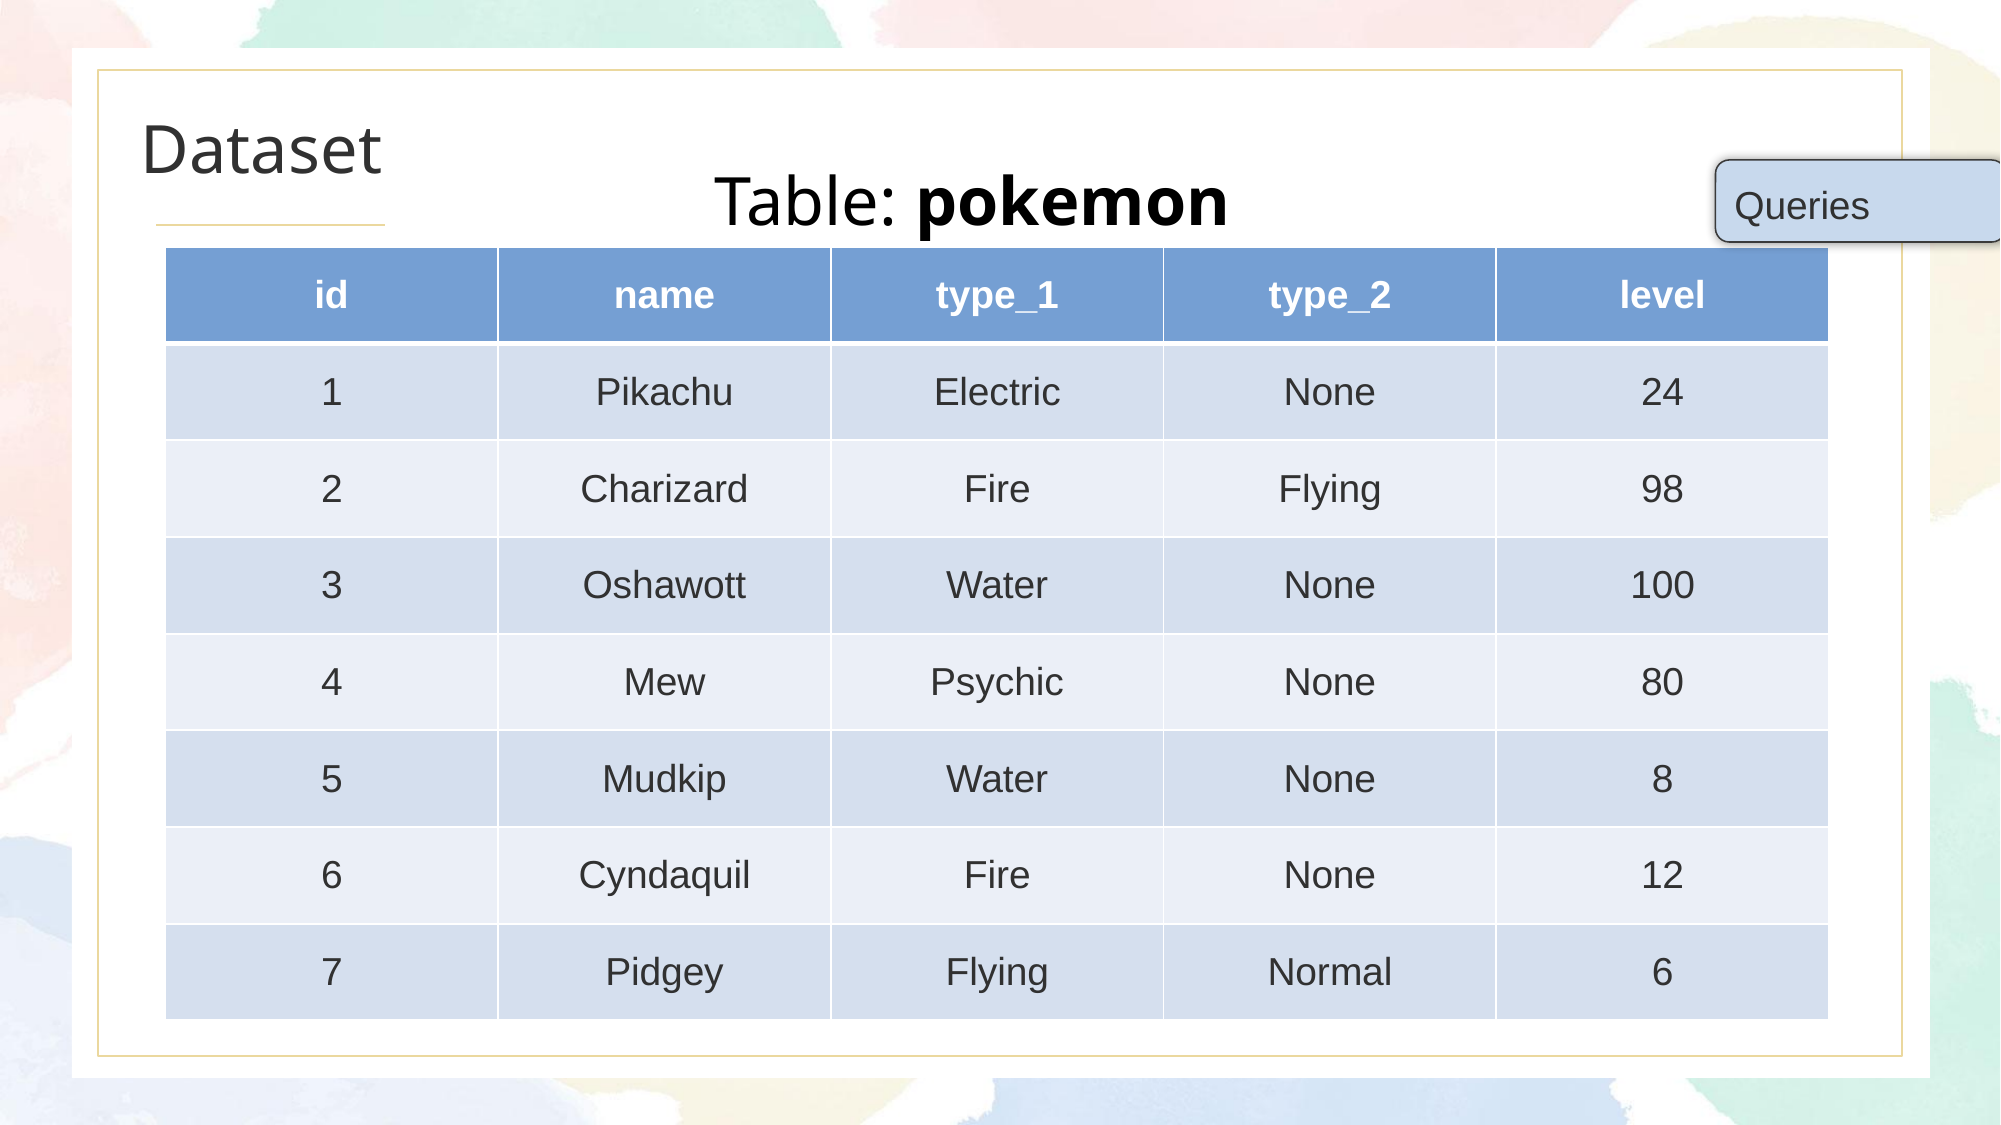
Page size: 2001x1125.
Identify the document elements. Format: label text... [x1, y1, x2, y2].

table_cell Water [832, 731, 1163, 826]
table_cell Psychic [832, 635, 1163, 729]
table_cell 7 [166, 925, 497, 1019]
table_cell Pikachu [499, 346, 830, 439]
table_cell 100 [1497, 538, 1828, 633]
table_cell 1 [166, 346, 497, 439]
table_header level [1497, 248, 1828, 341]
table_cell Oshawott [499, 538, 830, 633]
table_cell 24 [1497, 346, 1828, 439]
table_cell 12 [1497, 828, 1828, 923]
table_cell None [1164, 635, 1495, 729]
table_cell Water [832, 538, 1163, 633]
text_box Queries [1715, 159, 2000, 243]
table_cell 6 [1497, 925, 1828, 1019]
table_cell None [1164, 731, 1495, 826]
table_cell Flying [1164, 441, 1495, 536]
table_cell Flying [832, 925, 1163, 1019]
table_cell Pidgey [499, 925, 830, 1019]
picture [0, 0, 2001, 1125]
table_header id [166, 248, 497, 341]
table_cell Fire [832, 441, 1163, 536]
table_cell 98 [1497, 441, 1828, 536]
table_header name [499, 248, 830, 341]
text_box Table: pokemon [599, 151, 1346, 247]
title Dataset [125, 92, 1869, 218]
table_cell 4 [166, 635, 497, 729]
table_cell Charizard [499, 441, 830, 536]
table_cell Mudkip [499, 731, 830, 826]
table_cell 5 [166, 731, 497, 826]
table_cell None [1164, 828, 1495, 923]
table_cell 6 [166, 828, 497, 923]
table_cell 8 [1497, 731, 1828, 826]
table_header type_1 [832, 248, 1163, 341]
table_cell Cyndaquil [499, 828, 830, 923]
table_cell Mew [499, 635, 830, 729]
table_cell Normal [1164, 925, 1495, 1019]
table_cell None [1164, 538, 1495, 633]
table_cell 3 [166, 538, 497, 633]
table_cell 2 [166, 441, 497, 536]
table_cell None [1164, 346, 1495, 439]
table_header type_2 [1164, 248, 1495, 341]
table_cell 80 [1497, 635, 1828, 729]
table_cell Fire [832, 828, 1163, 923]
table_cell Electric [832, 346, 1163, 439]
